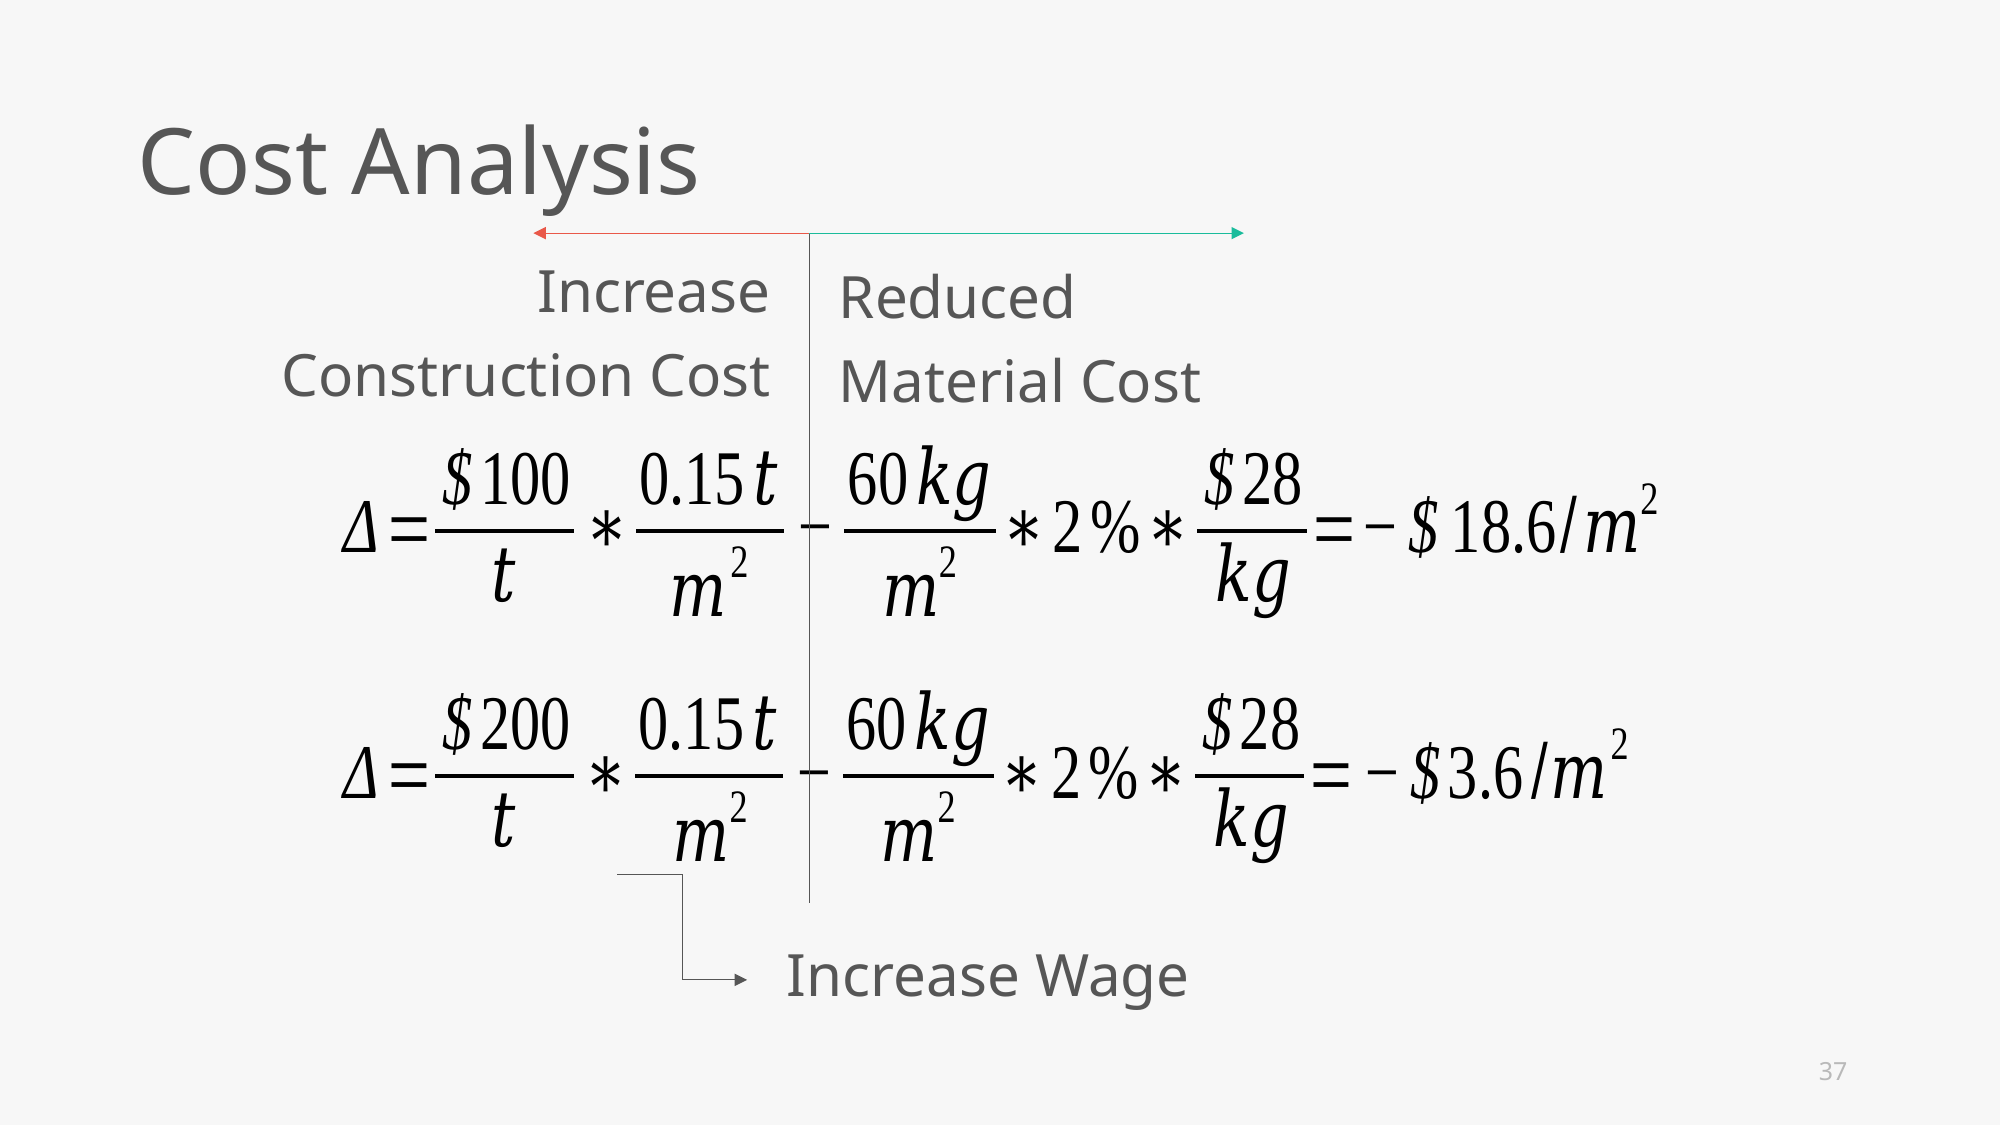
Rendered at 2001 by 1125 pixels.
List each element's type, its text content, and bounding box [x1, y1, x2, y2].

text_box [617, 874, 748, 980]
text_box Increase Construction Cost [281, 233, 785, 416]
text_box Increase Wage [786, 917, 1205, 1016]
list Cost Analysis [137, 108, 873, 224]
slide_number 37 [1412, 1042, 1863, 1103]
text_box Reduced Material Cost [838, 239, 1216, 422]
